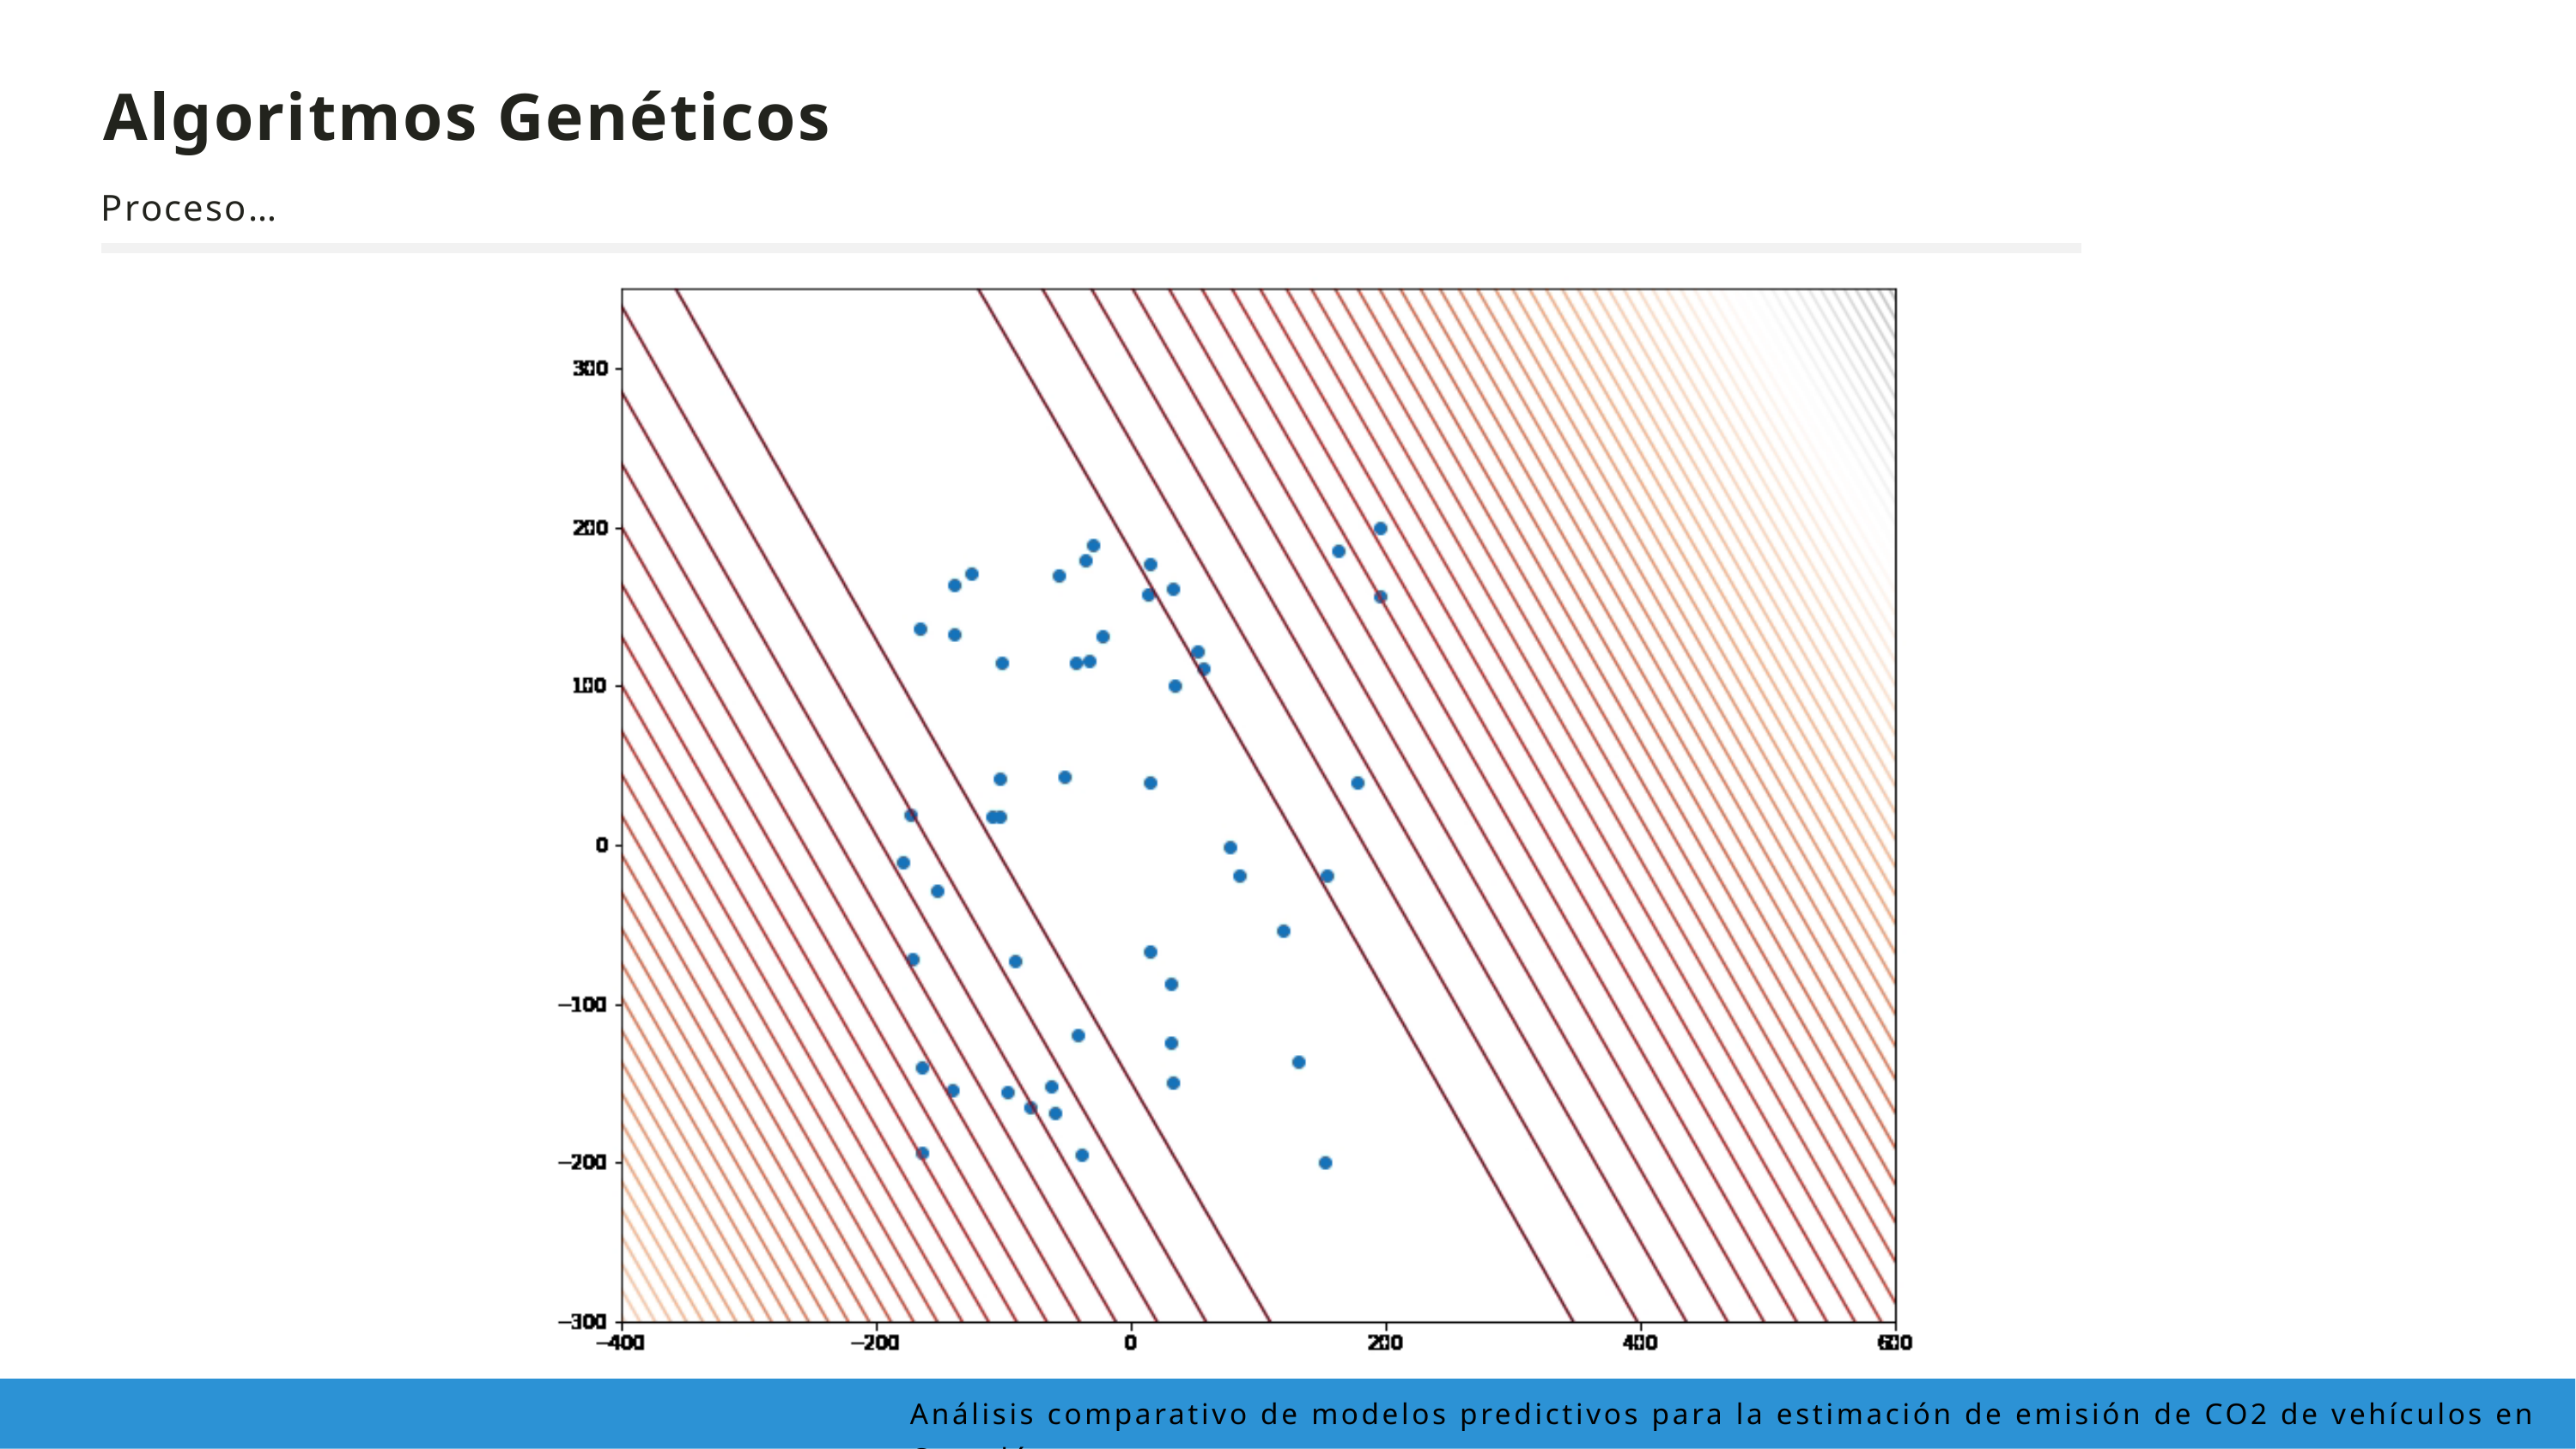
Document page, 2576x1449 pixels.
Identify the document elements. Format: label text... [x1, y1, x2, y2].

text_box [0, 1377, 2576, 1449]
text_box Análisis comparativo de modelos predictivos para la estimación de emisión de CO2 de vehículos en Canadá [909, 1385, 2576, 1449]
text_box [540, 258, 1936, 1376]
text_box Proceso… [100, 144, 2388, 229]
text_box Algoritmos Genéticos [103, 69, 2390, 154]
